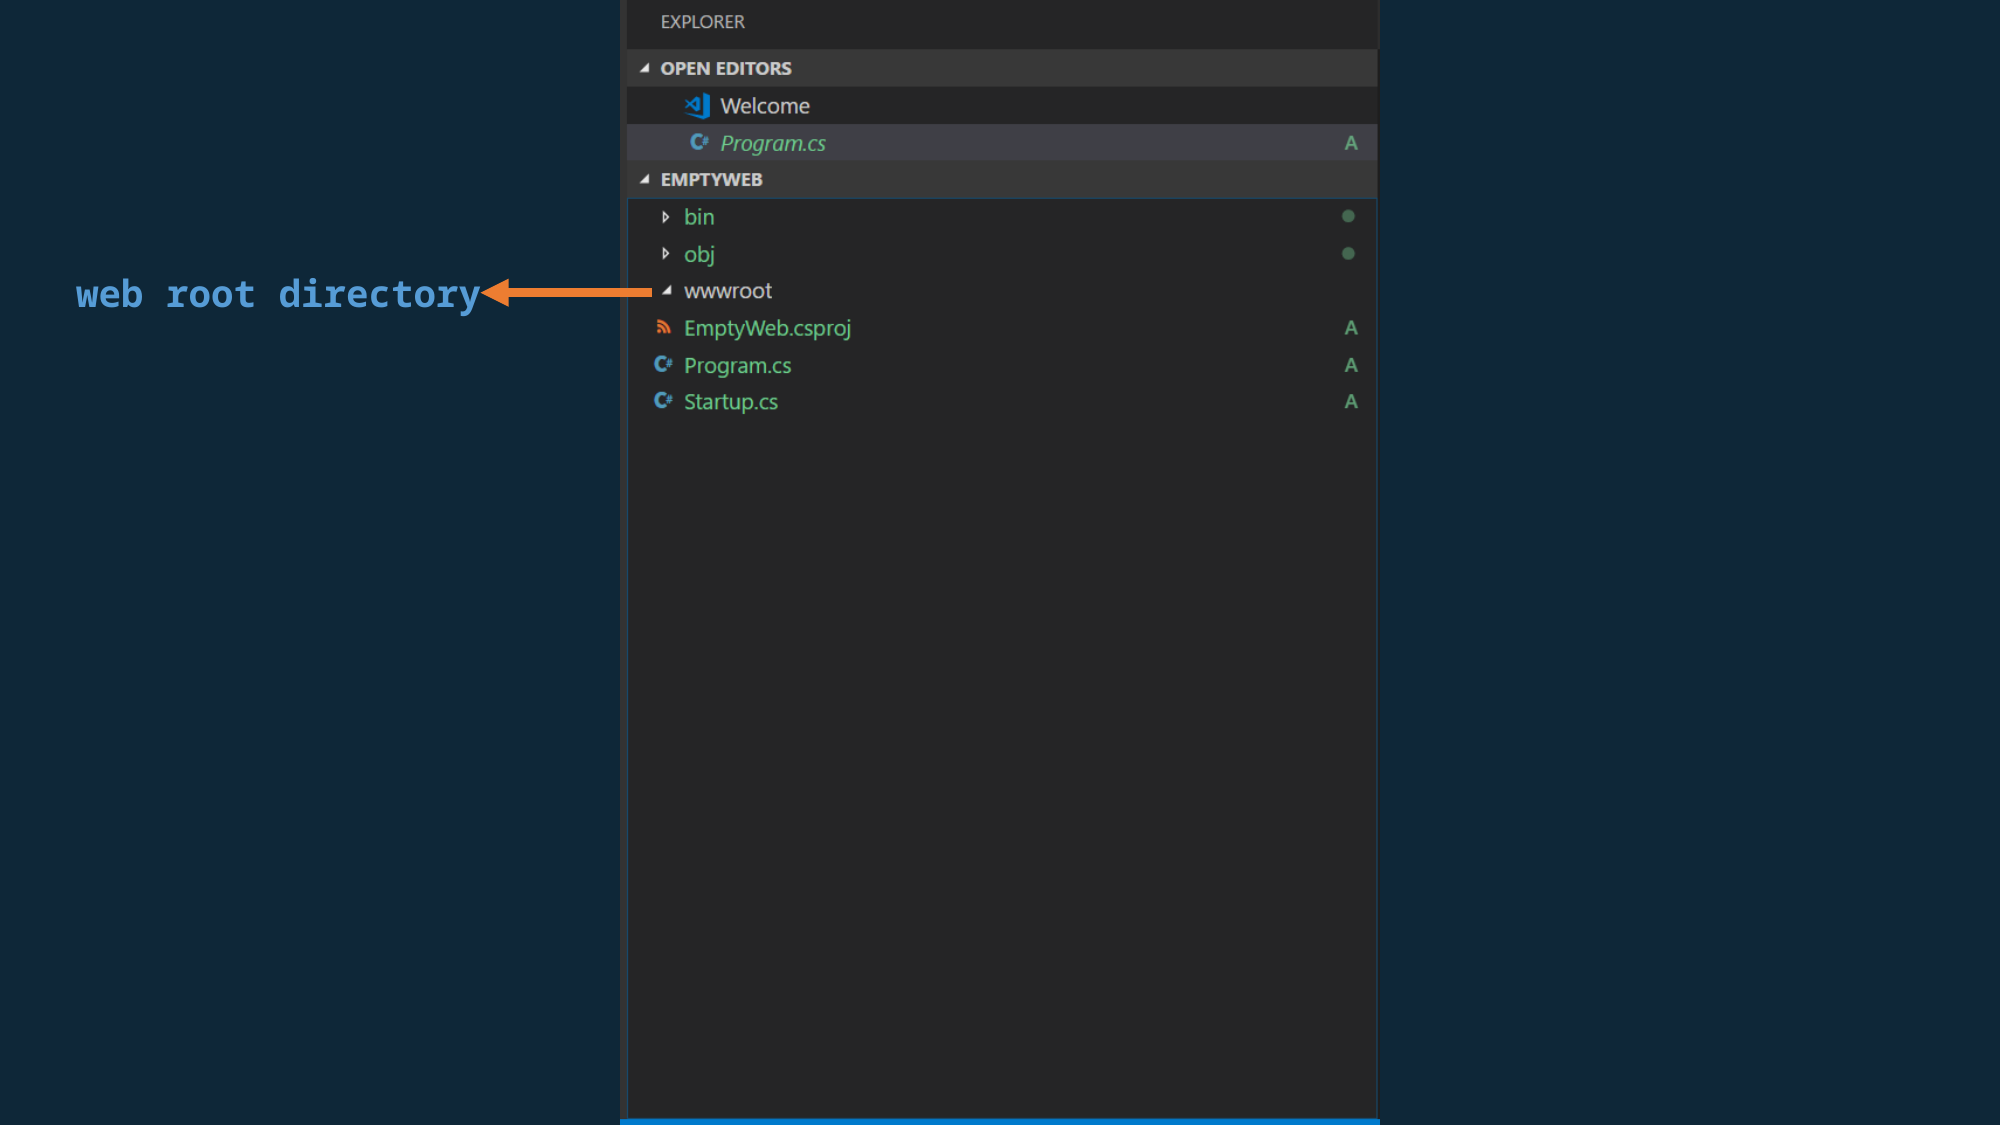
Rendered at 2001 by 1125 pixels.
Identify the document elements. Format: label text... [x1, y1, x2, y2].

picture [620, 0, 1380, 1125]
text_box web root directory [61, 262, 496, 323]
